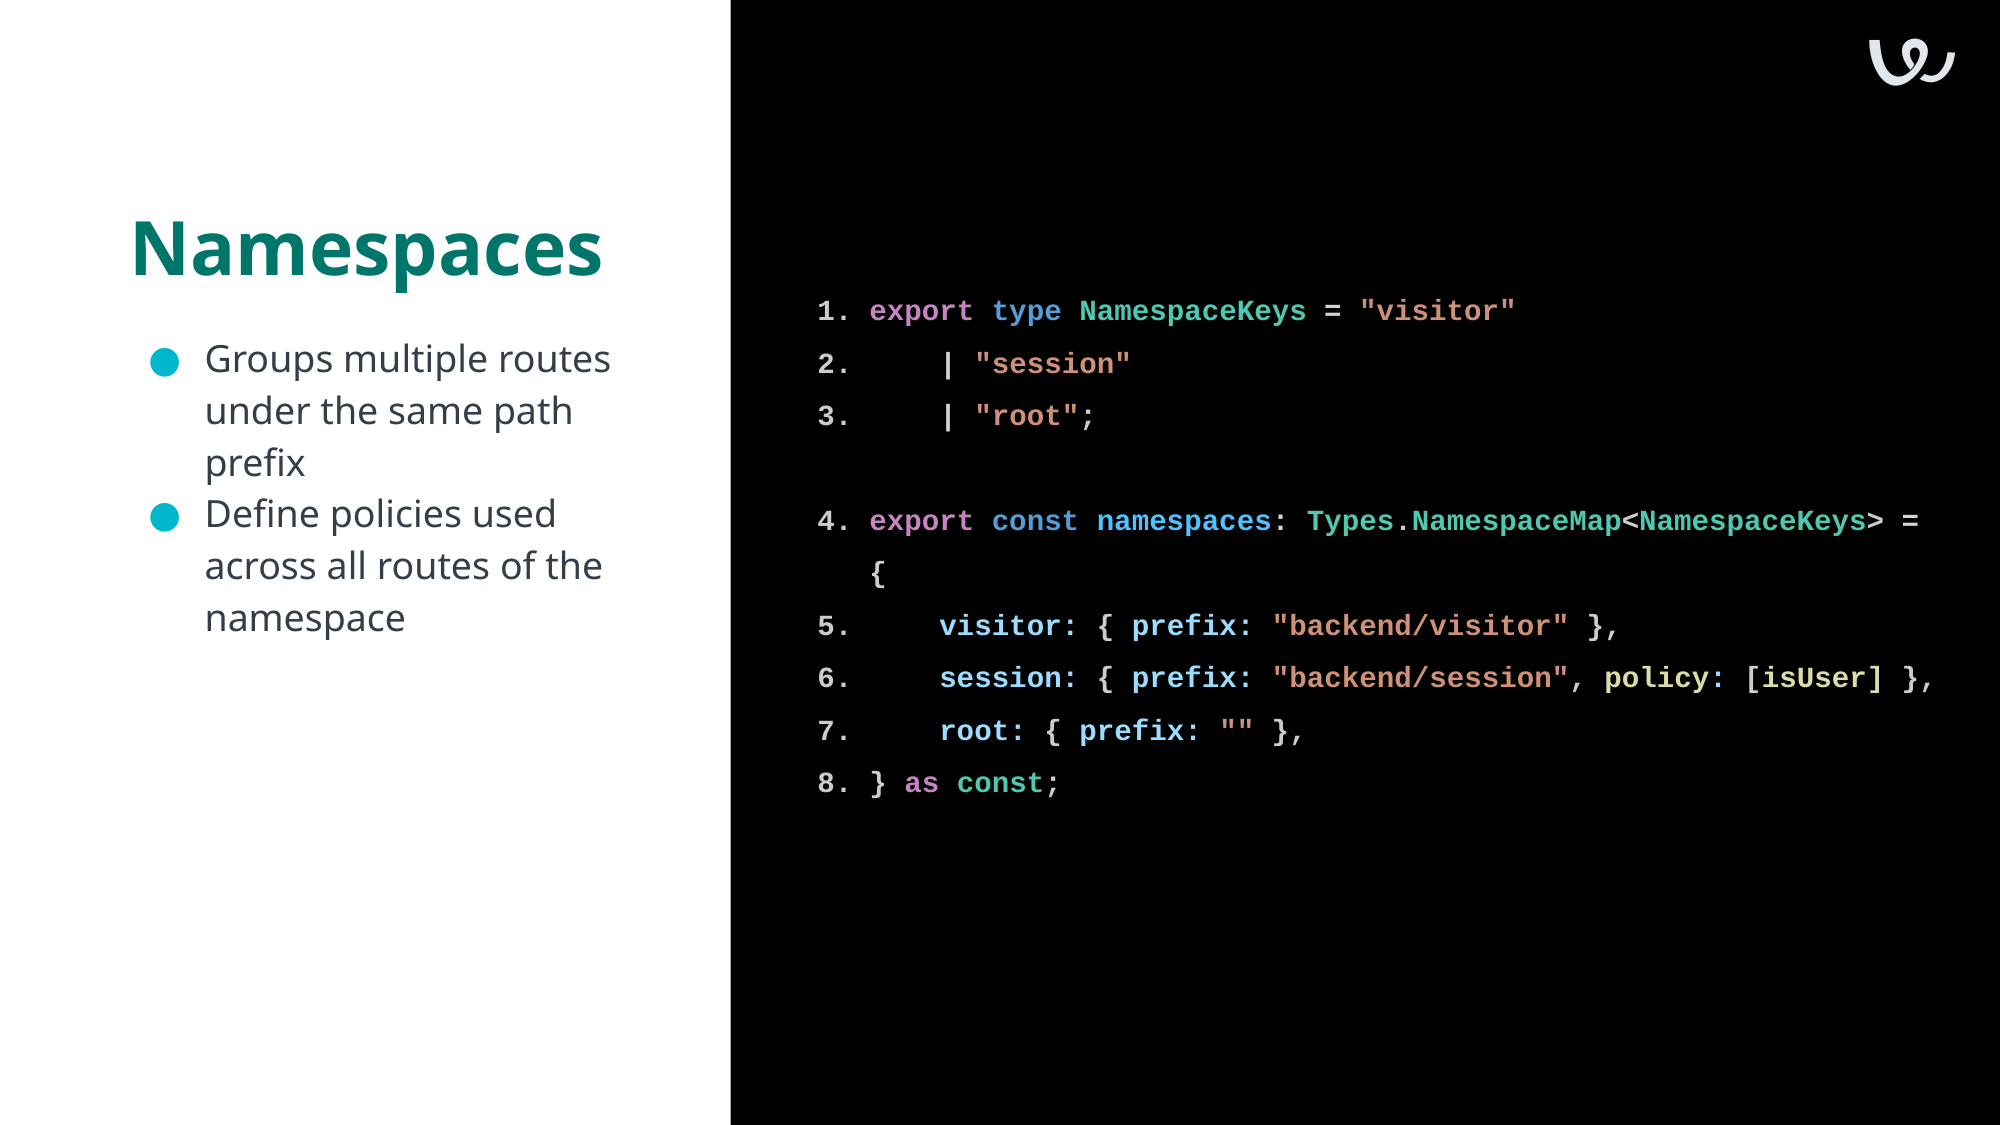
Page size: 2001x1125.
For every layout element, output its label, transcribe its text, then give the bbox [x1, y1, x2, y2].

subtitle Groups multiple routes under the same path prefix Define policies used across all routes of the namespace [129, 328, 663, 972]
list export type NamespaceKeys = "visitor" | "session" | "root"; export const namespaces: Types.NamespaceMap<NamespaceKeys> = { visitor: { prefix: "backend/visitor" }, session: { prefix: "backend/session", policy: [isUser] }, root: { prefix: "" }, } as const; [794, 140, 1942, 1085]
picture [1859, 26, 1965, 97]
title Namespaces [129, 186, 663, 291]
